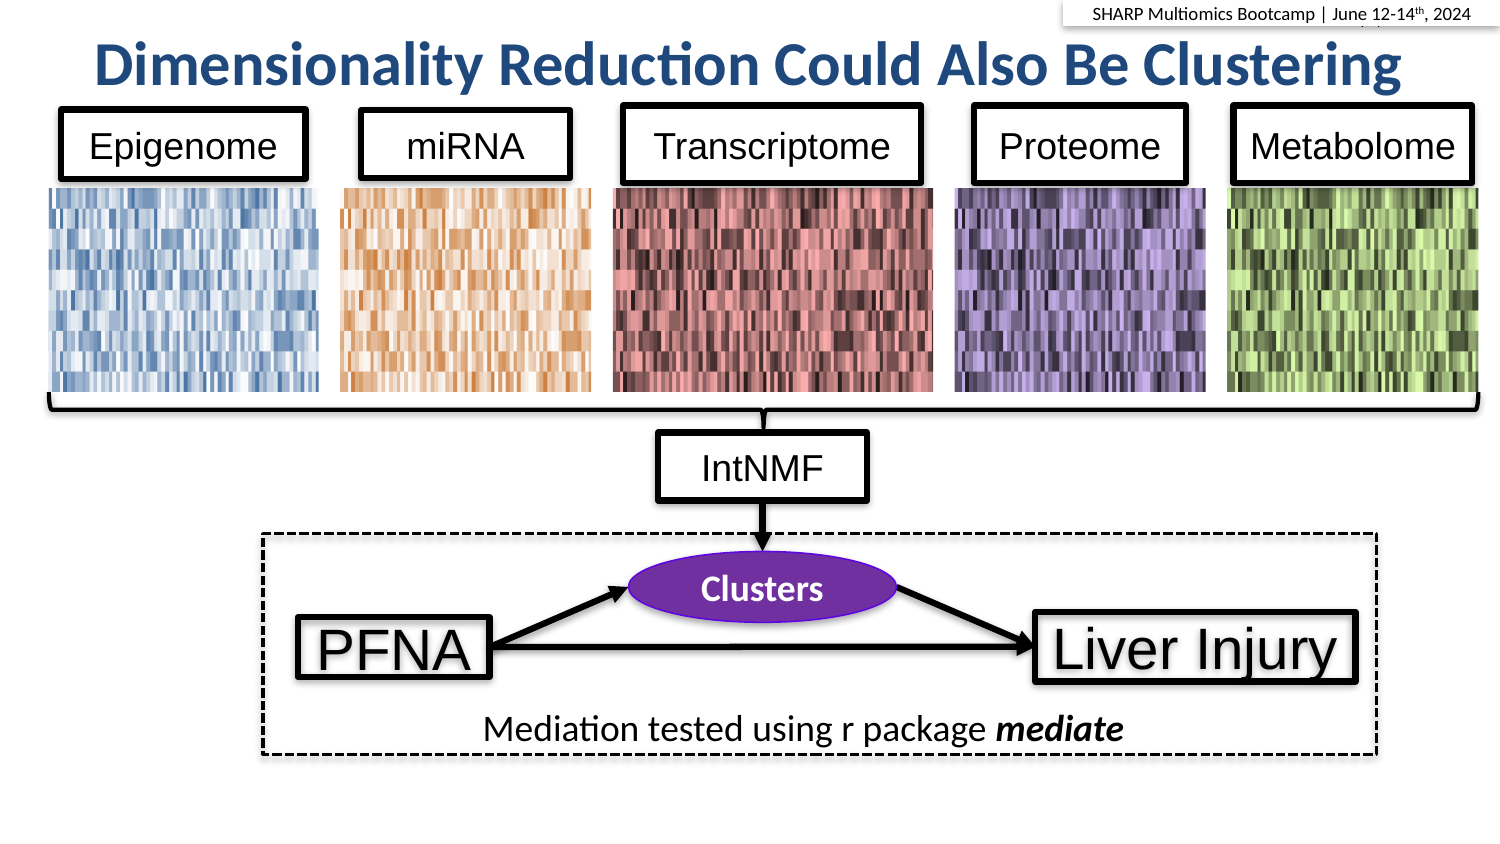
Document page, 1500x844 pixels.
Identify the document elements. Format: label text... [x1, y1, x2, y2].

picture [612, 184, 934, 392]
picture [1226, 184, 1479, 392]
text_box [262, 533, 1377, 674]
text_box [628, 551, 897, 623]
text_box Dimensionality Reduction Could Also Be Clustering [35, 15, 1464, 94]
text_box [489, 586, 629, 646]
text_box [46, 392, 1481, 430]
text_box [896, 586, 1036, 647]
picture [954, 184, 1206, 392]
text_box Epigenome [60, 109, 306, 180]
text_box Metabolome [1233, 105, 1473, 183]
picture [0, 675, 1500, 844]
text_box Transcriptome [622, 105, 922, 183]
picture [339, 184, 592, 392]
text_box miRNA [361, 109, 571, 179]
text_box Proteome [974, 105, 1187, 183]
text_box IntNMF [657, 432, 868, 501]
picture [48, 184, 319, 392]
